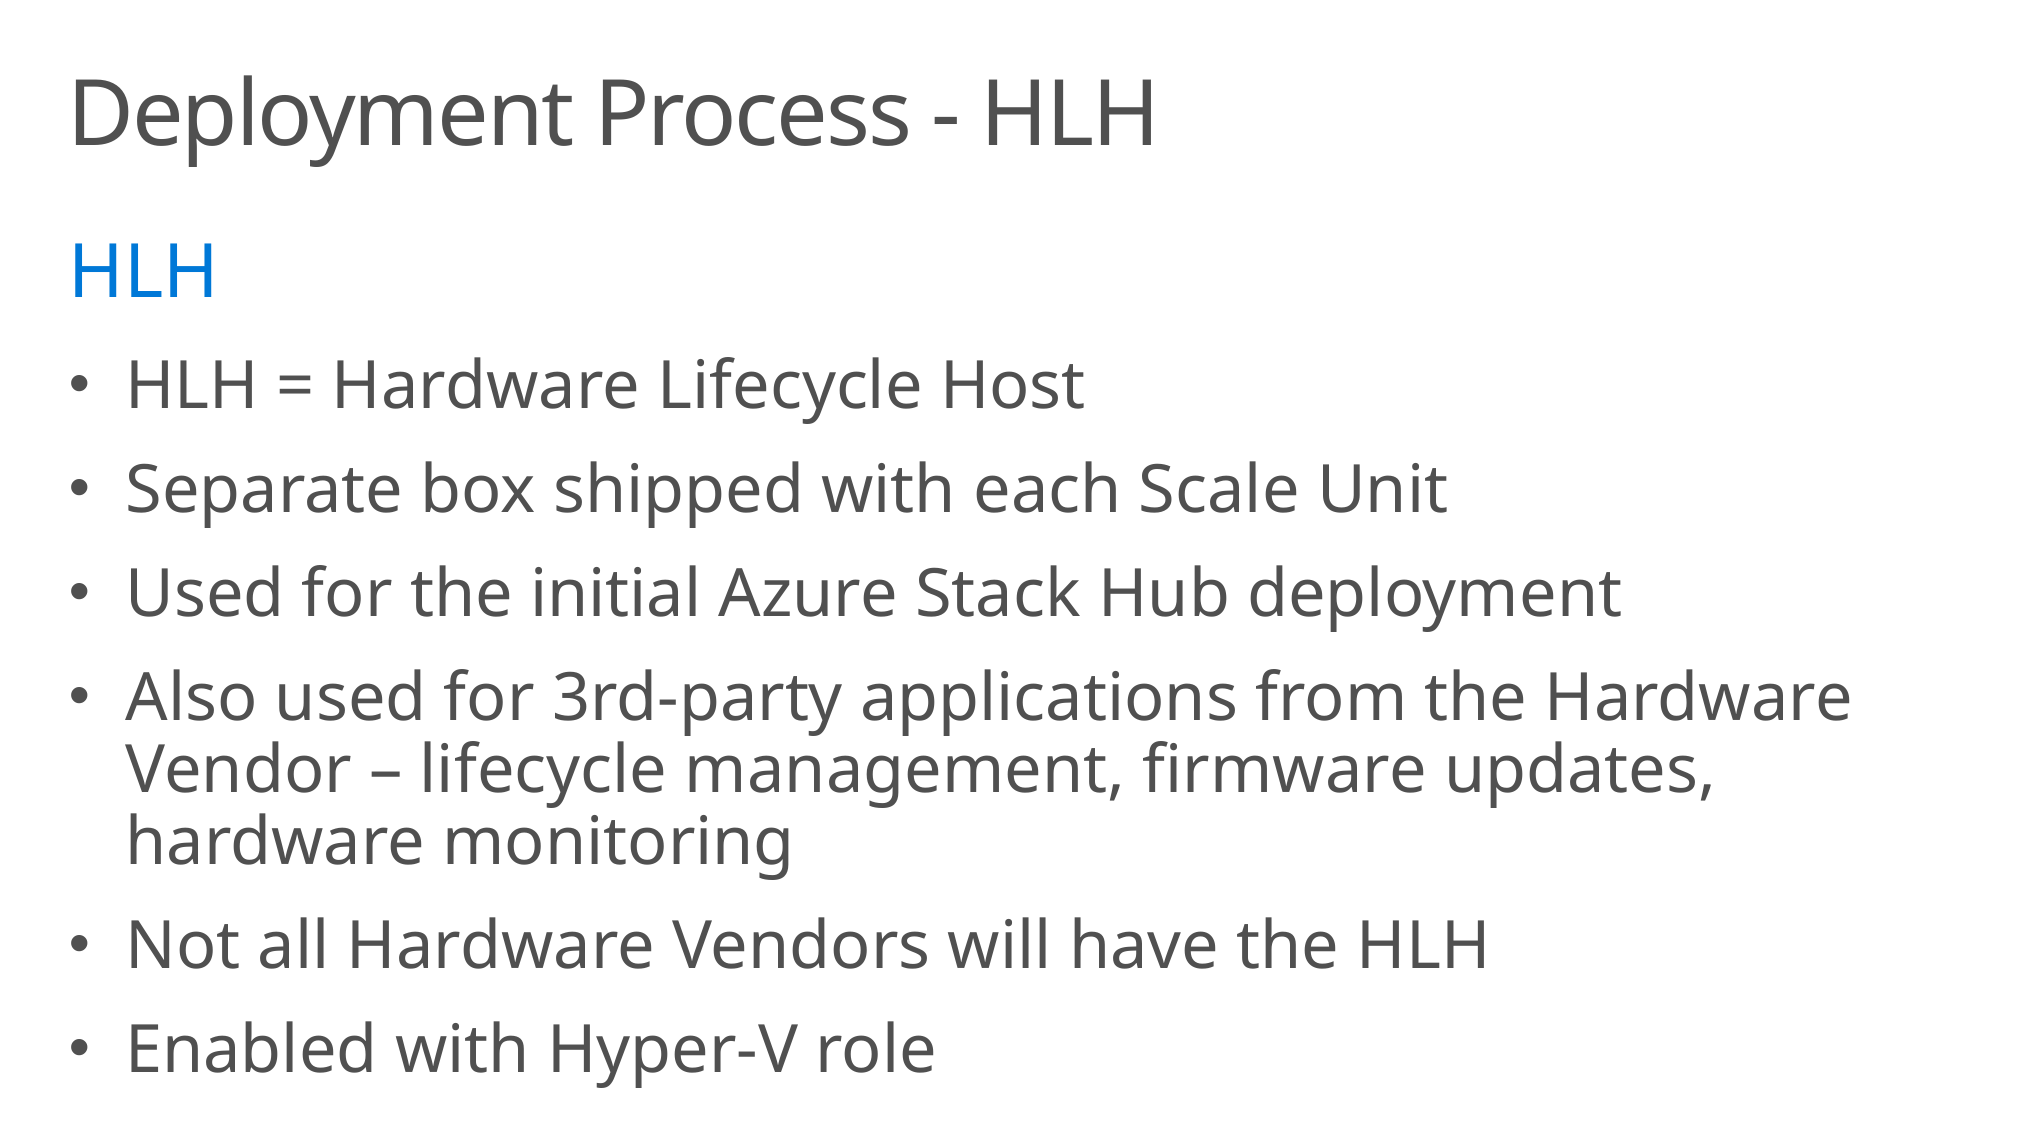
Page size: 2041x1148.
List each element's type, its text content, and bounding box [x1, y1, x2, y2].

list HLH HLH = Hardware Lifecycle Host Separate box shipped with each Scale Unit Used for the initial Azure Stack Hub deployment Also used for 3rd-party applications from the Hardware Vendor – lifecycle management, firmware updates, hardware monitoring Not all Hardware Vendors will have the HLH Enabled with Hyper-V role [45, 207, 1995, 1055]
text_box Deployment Process - HLH [52, 51, 2003, 202]
